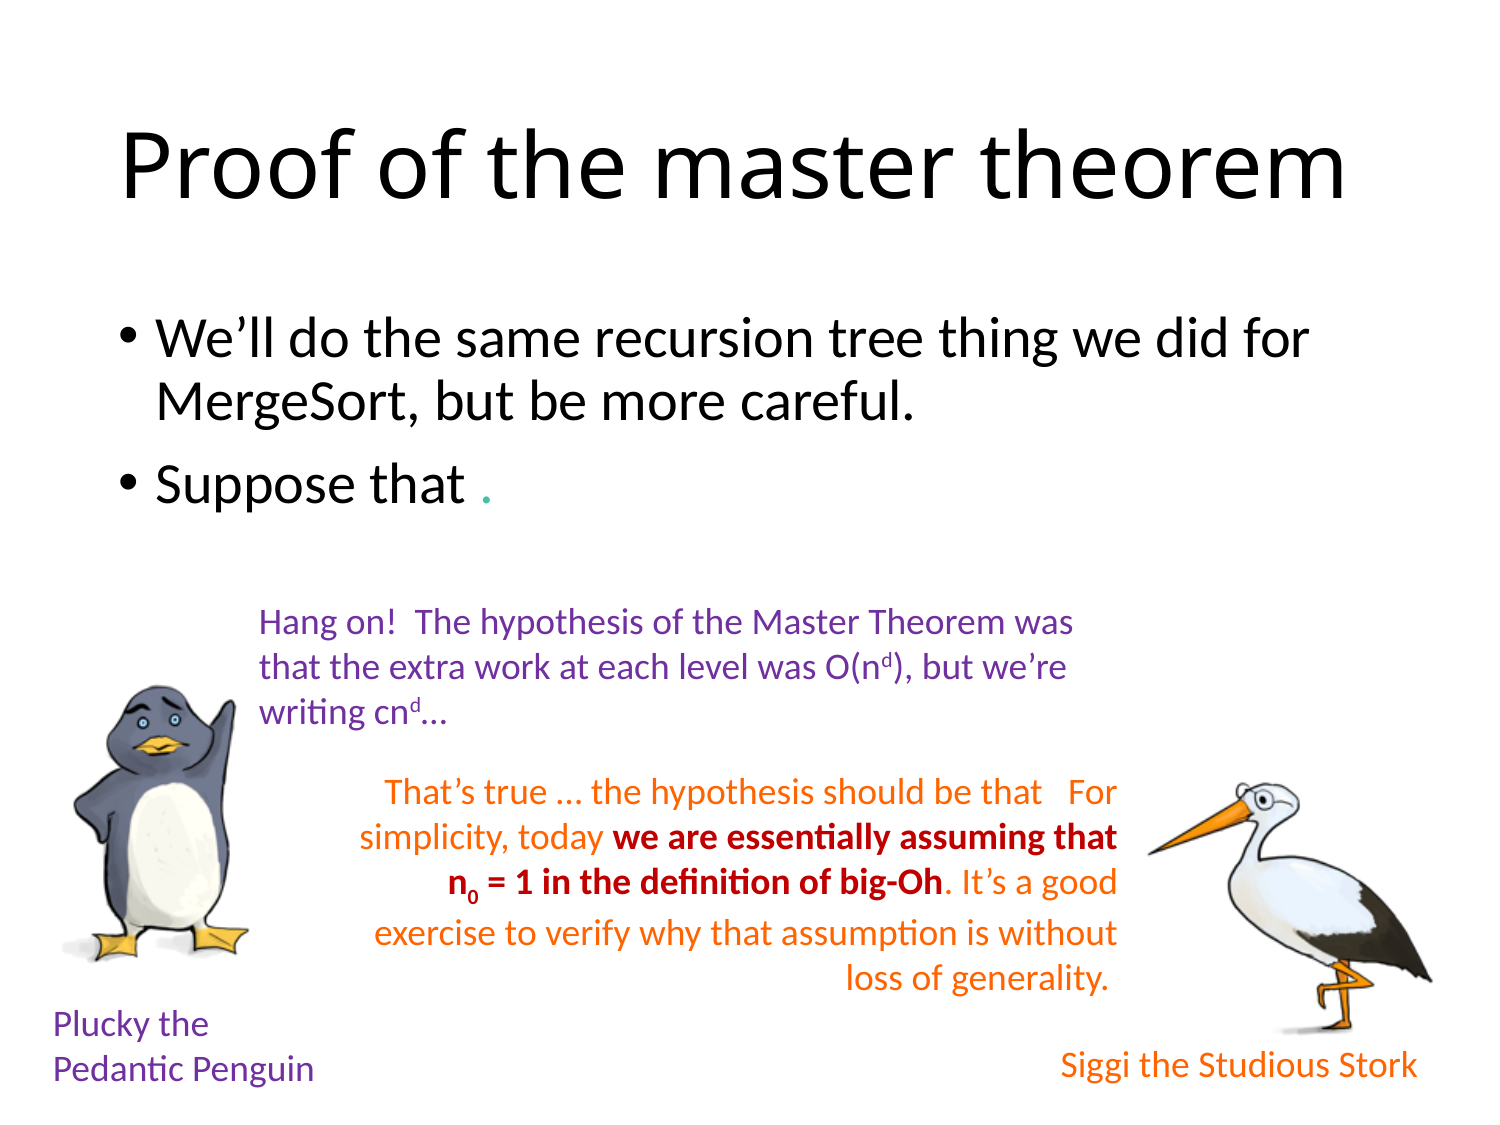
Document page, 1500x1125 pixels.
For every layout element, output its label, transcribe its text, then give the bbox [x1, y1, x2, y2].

text_box Siggi the Studious Stork [1045, 1032, 1467, 1092]
text_box Hang on! The hypothesis of the Master Theorem was that the extra work at each level was O(nd), but we’re writing cnd… [244, 589, 1121, 740]
text_box Plucky the Pedantic Penguin [38, 991, 365, 1096]
title Proof of the master theorem [103, 59, 1397, 278]
picture [38, 673, 283, 992]
picture [1133, 742, 1467, 1061]
